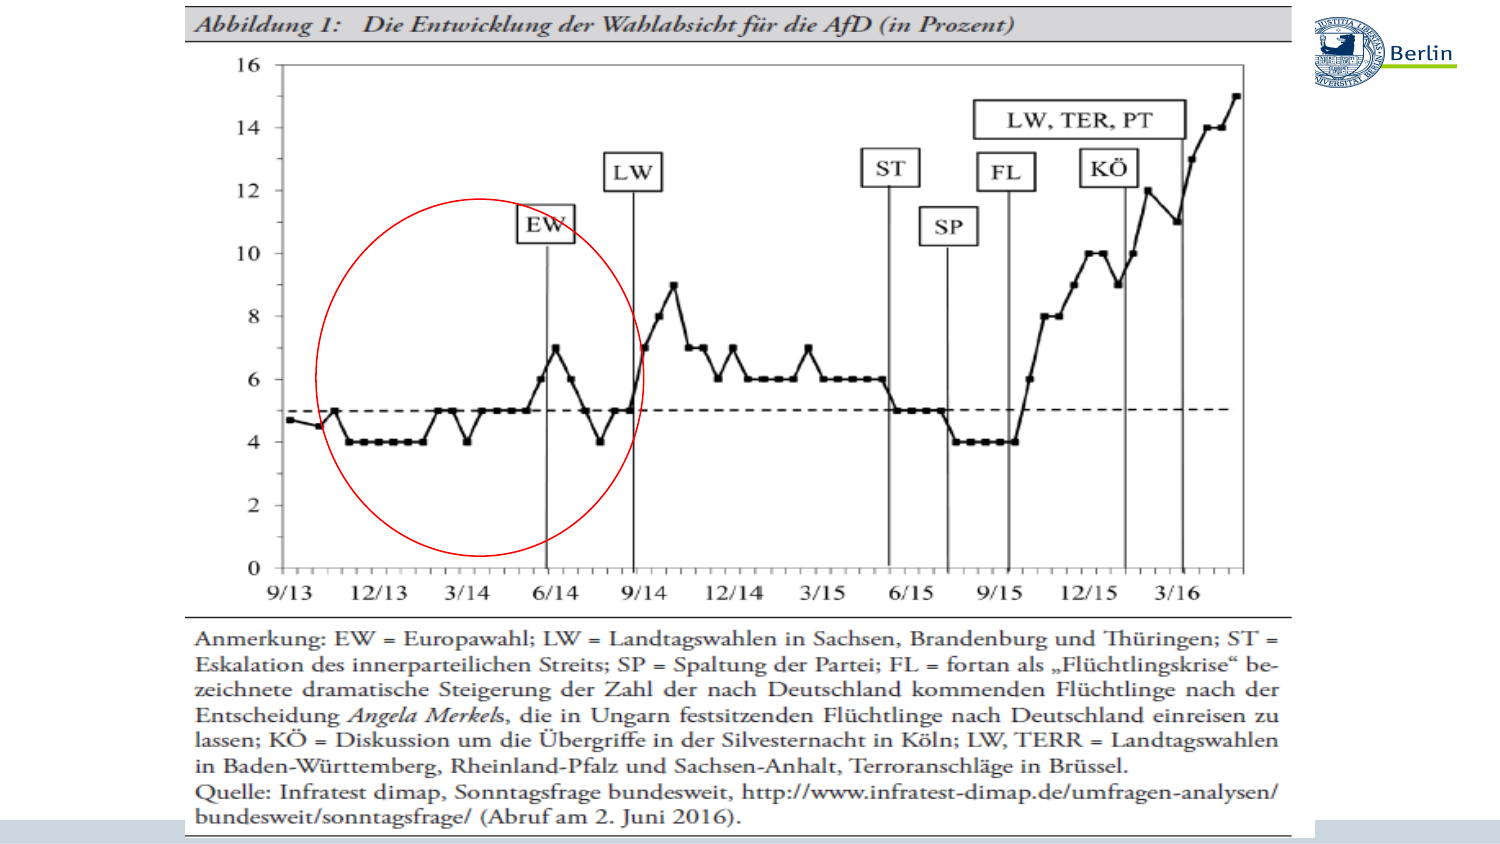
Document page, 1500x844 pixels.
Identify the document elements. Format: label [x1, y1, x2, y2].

picture [185, 6, 1457, 838]
